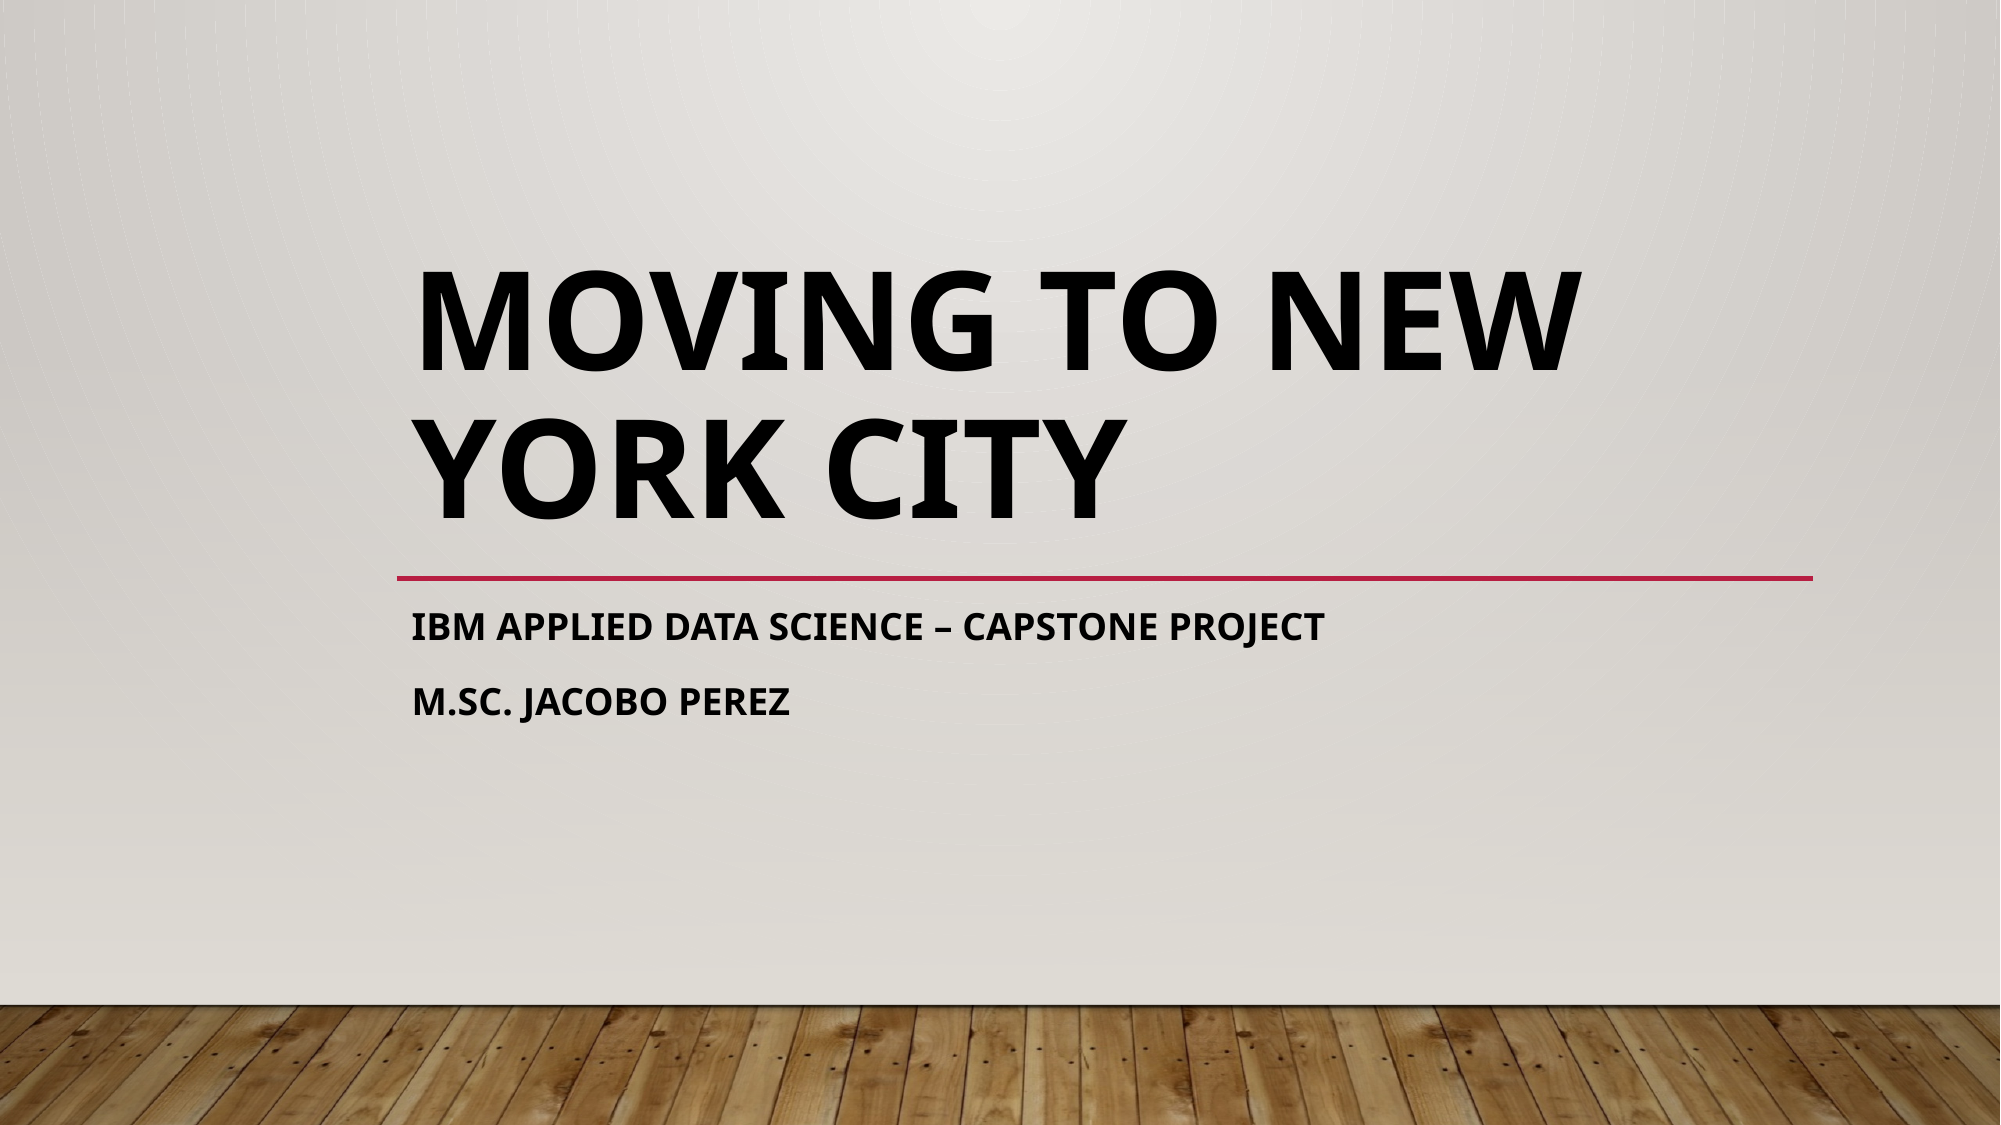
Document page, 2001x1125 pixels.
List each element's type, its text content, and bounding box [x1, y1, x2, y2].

title Moving to New York City [396, 131, 1814, 549]
subtitle IBM Applied Data Science – capstone project M.Sc. Jacobo Perez [396, 579, 1814, 740]
picture [0, 1005, 2000, 1125]
